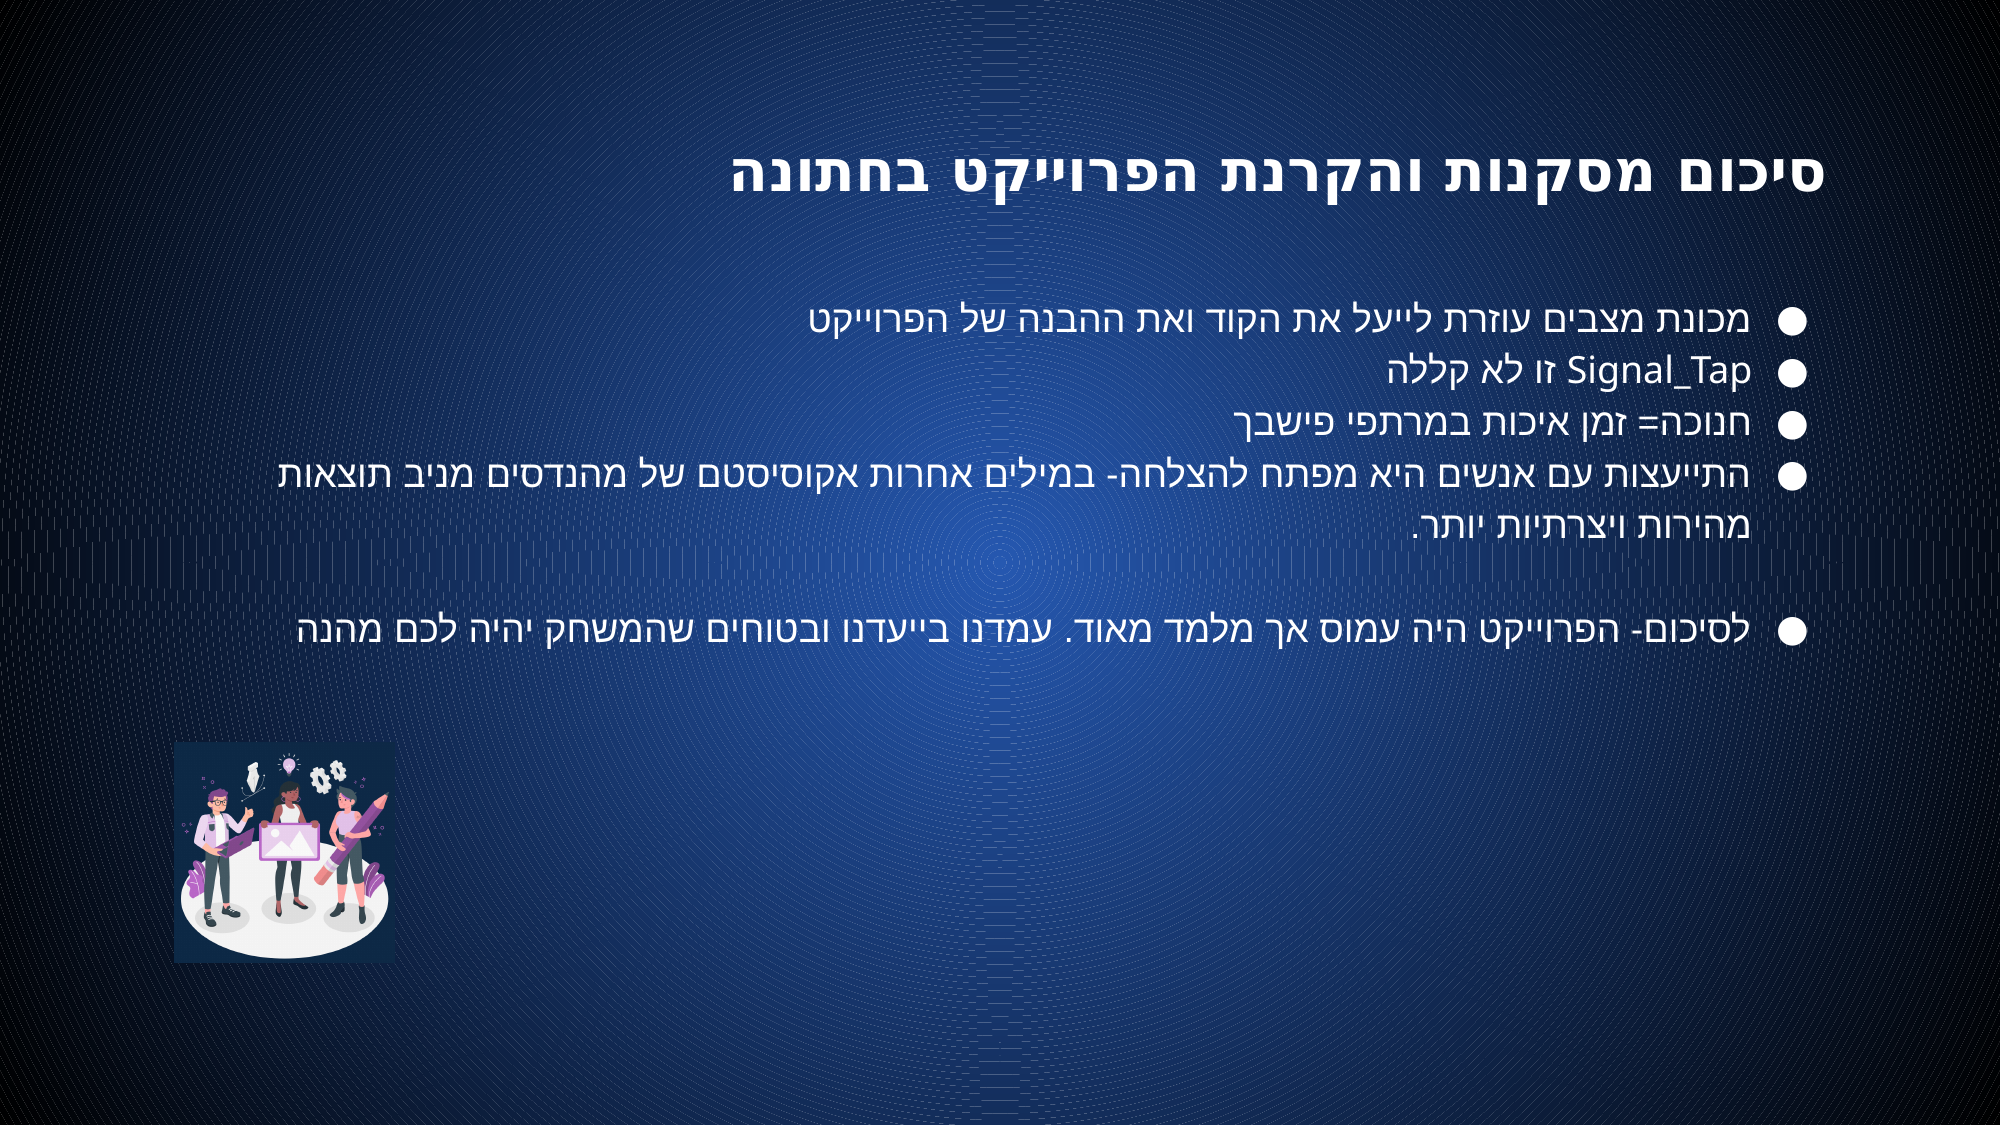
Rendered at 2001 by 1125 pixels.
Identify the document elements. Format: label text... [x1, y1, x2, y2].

title סיכום מסקנות והקרנת הפרוייקט בחתונה [157, 118, 1843, 244]
list מכונת מצבים עוזרת לייעל את הקוד ואת ההבנה של הפרוייקט Signal_Tap זו לא קללה חנוכה= זמן איכות במרתפי פישבך התייעצות עם אנשים היא מפתח להצלחה- במילים אחרות אקוסיסטם של מהנדסים מניב תוצאות מהירות ויצרתיות יותר. לסיכום- הפרוייקט היה עמוס אך מלמד מאוד. עמדנו בייעדנו ובטוחים שהמשחק יהיה לכם מהנה [157, 272, 1843, 1021]
picture [174, 741, 395, 963]
